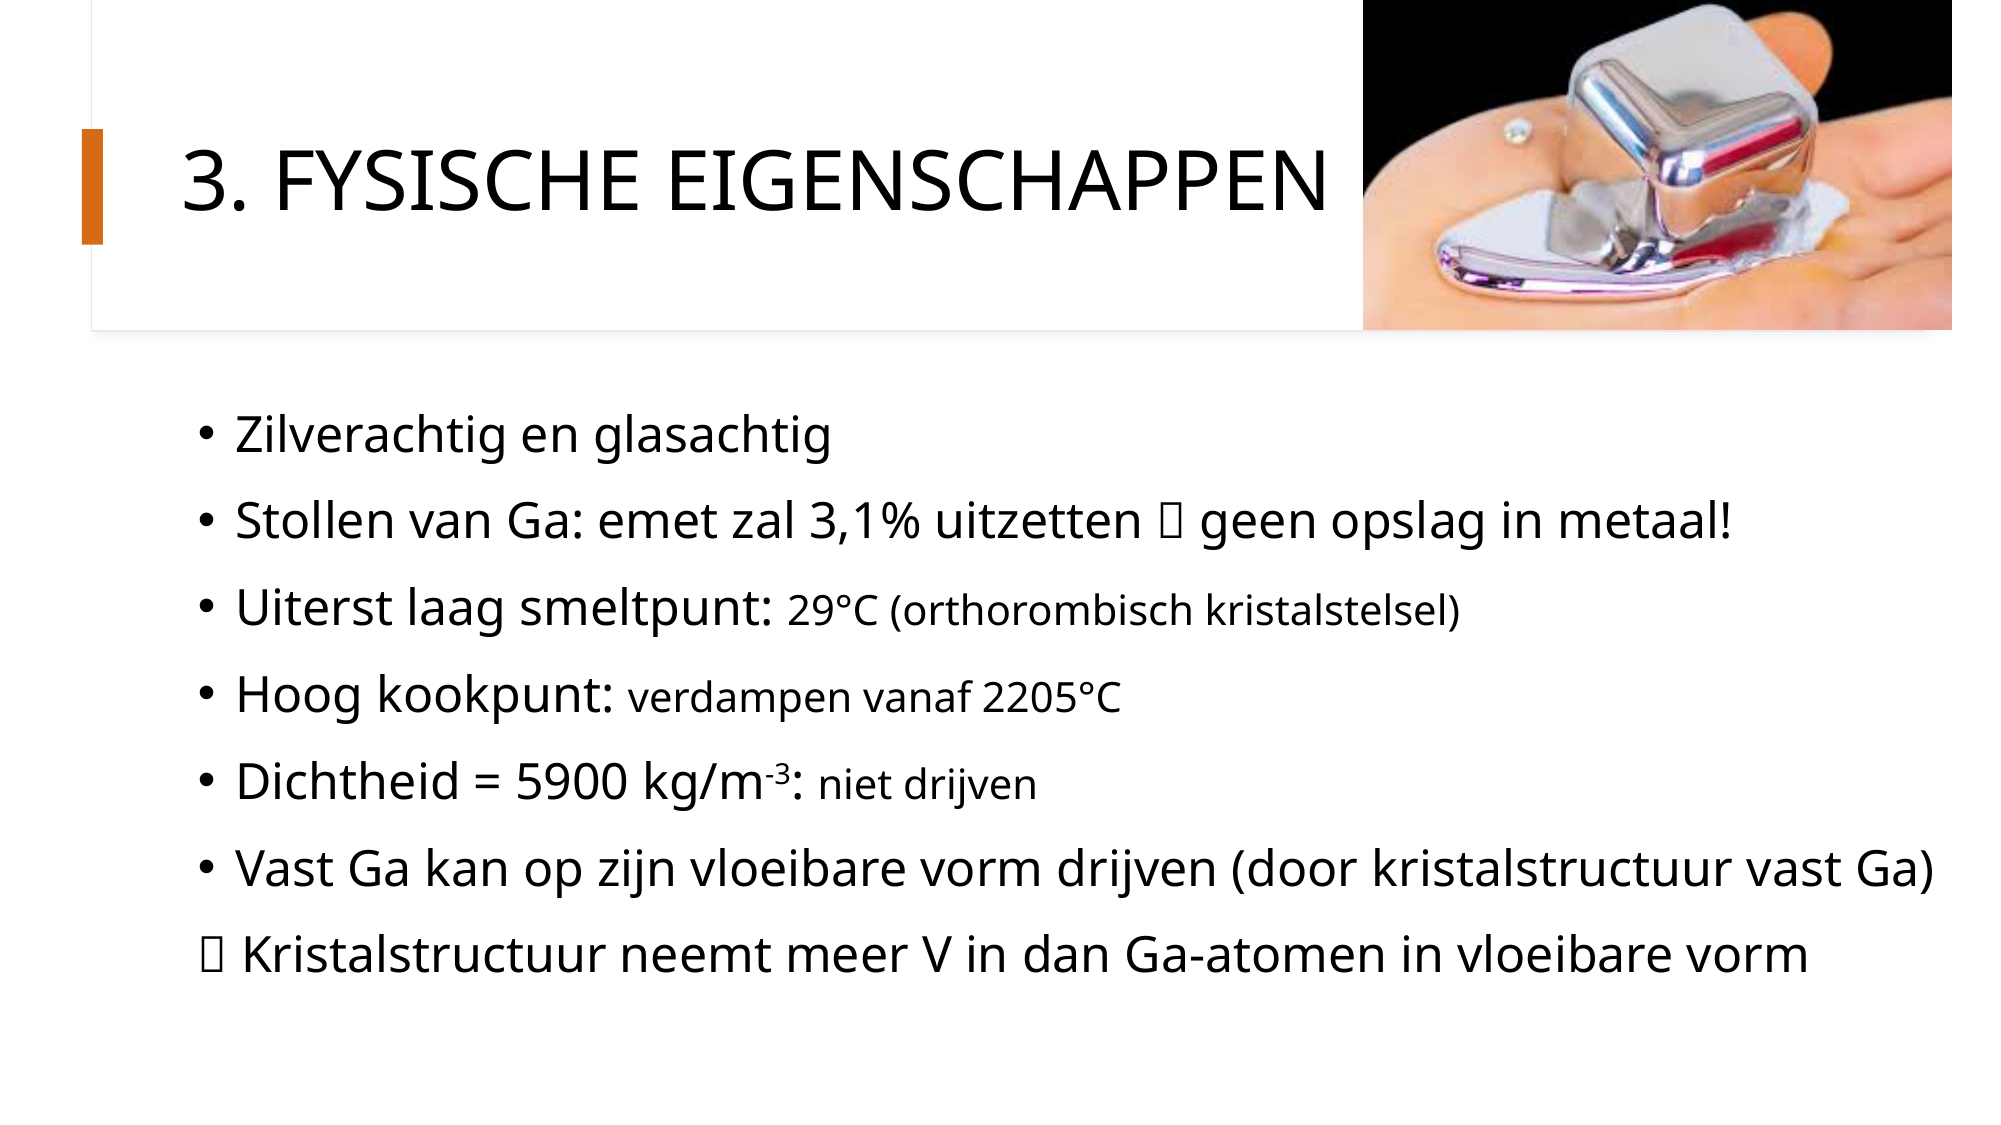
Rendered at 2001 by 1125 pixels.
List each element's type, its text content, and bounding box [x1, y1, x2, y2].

title 3. FYSISCHE EIGENSCHAPPEN [166, 86, 1363, 280]
picture [1363, 0, 1952, 330]
list Zilverachtig en glasachtig Stollen van Ga: emet zal 3,1% uitzetten  geen opslag in metaal! Uiterst laag smeltpunt: 29°C (orthorombisch kristalstelsel) Hoog kookpunt: verdampen vanaf 2205°C Dichtheid = 5900 kg/m-3: niet drijven Vast Ga kan op zijn vloeibare vorm drijven (door kristalstructuur vast Ga)  Kristalstructuur neemt meer V in dan Ga-atomen in vloeibare vorm [183, 388, 1965, 1125]
